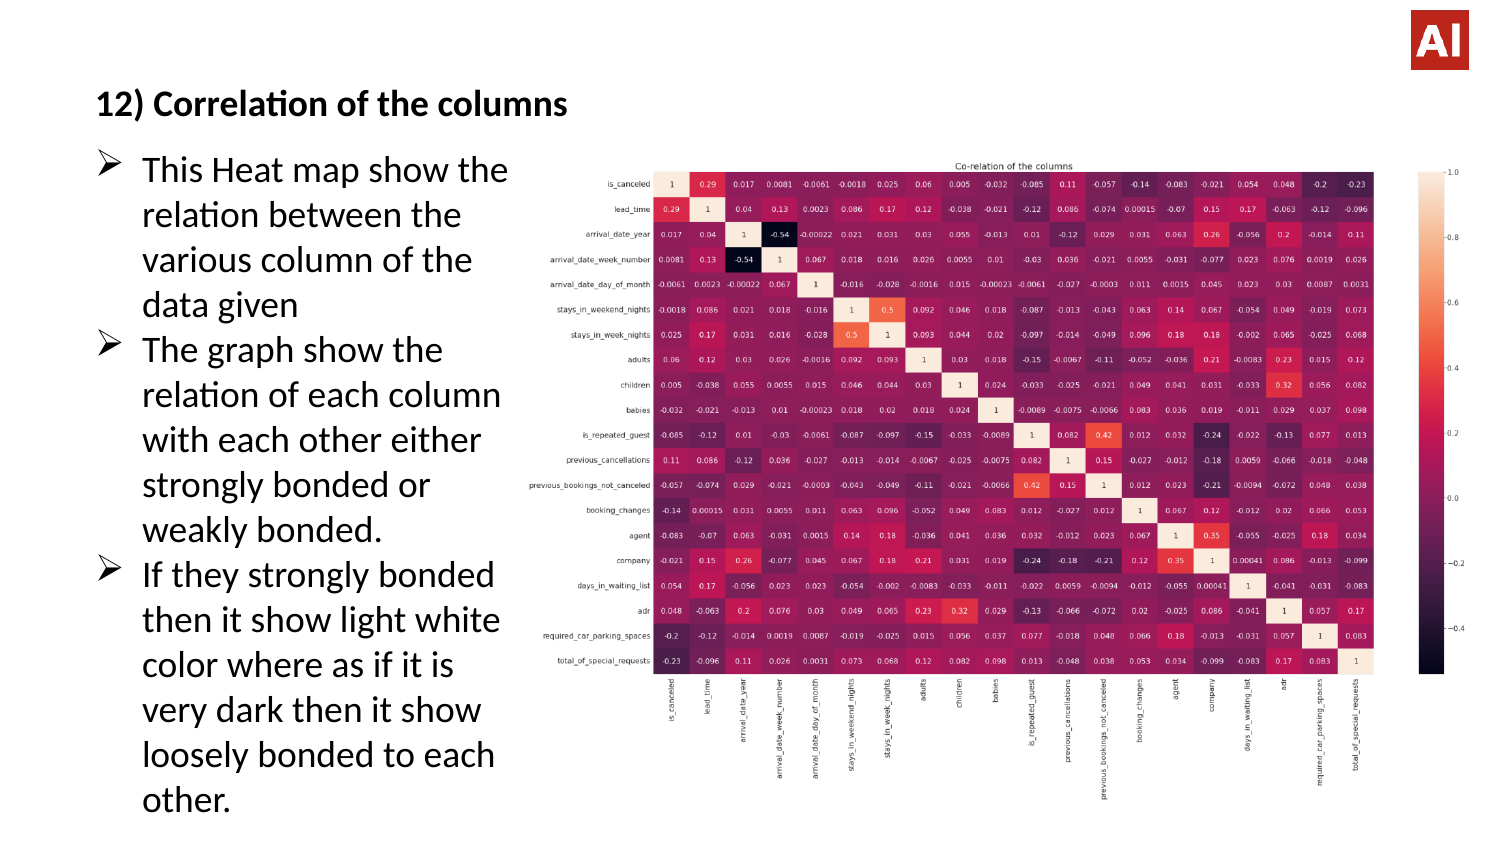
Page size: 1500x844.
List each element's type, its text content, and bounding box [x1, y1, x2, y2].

picture [1411, 10, 1469, 70]
text_box 12) Correlation of the columns [80, 71, 813, 132]
text_box This Heat map show the relation between the various column of the data given The graph show the relation of each column with each other either strongly bonded or weakly bonded. If they strongly bonded then it show light white color where as if it is very dark then it show loosely bonded to each other. [80, 137, 538, 828]
picture [524, 159, 1468, 802]
